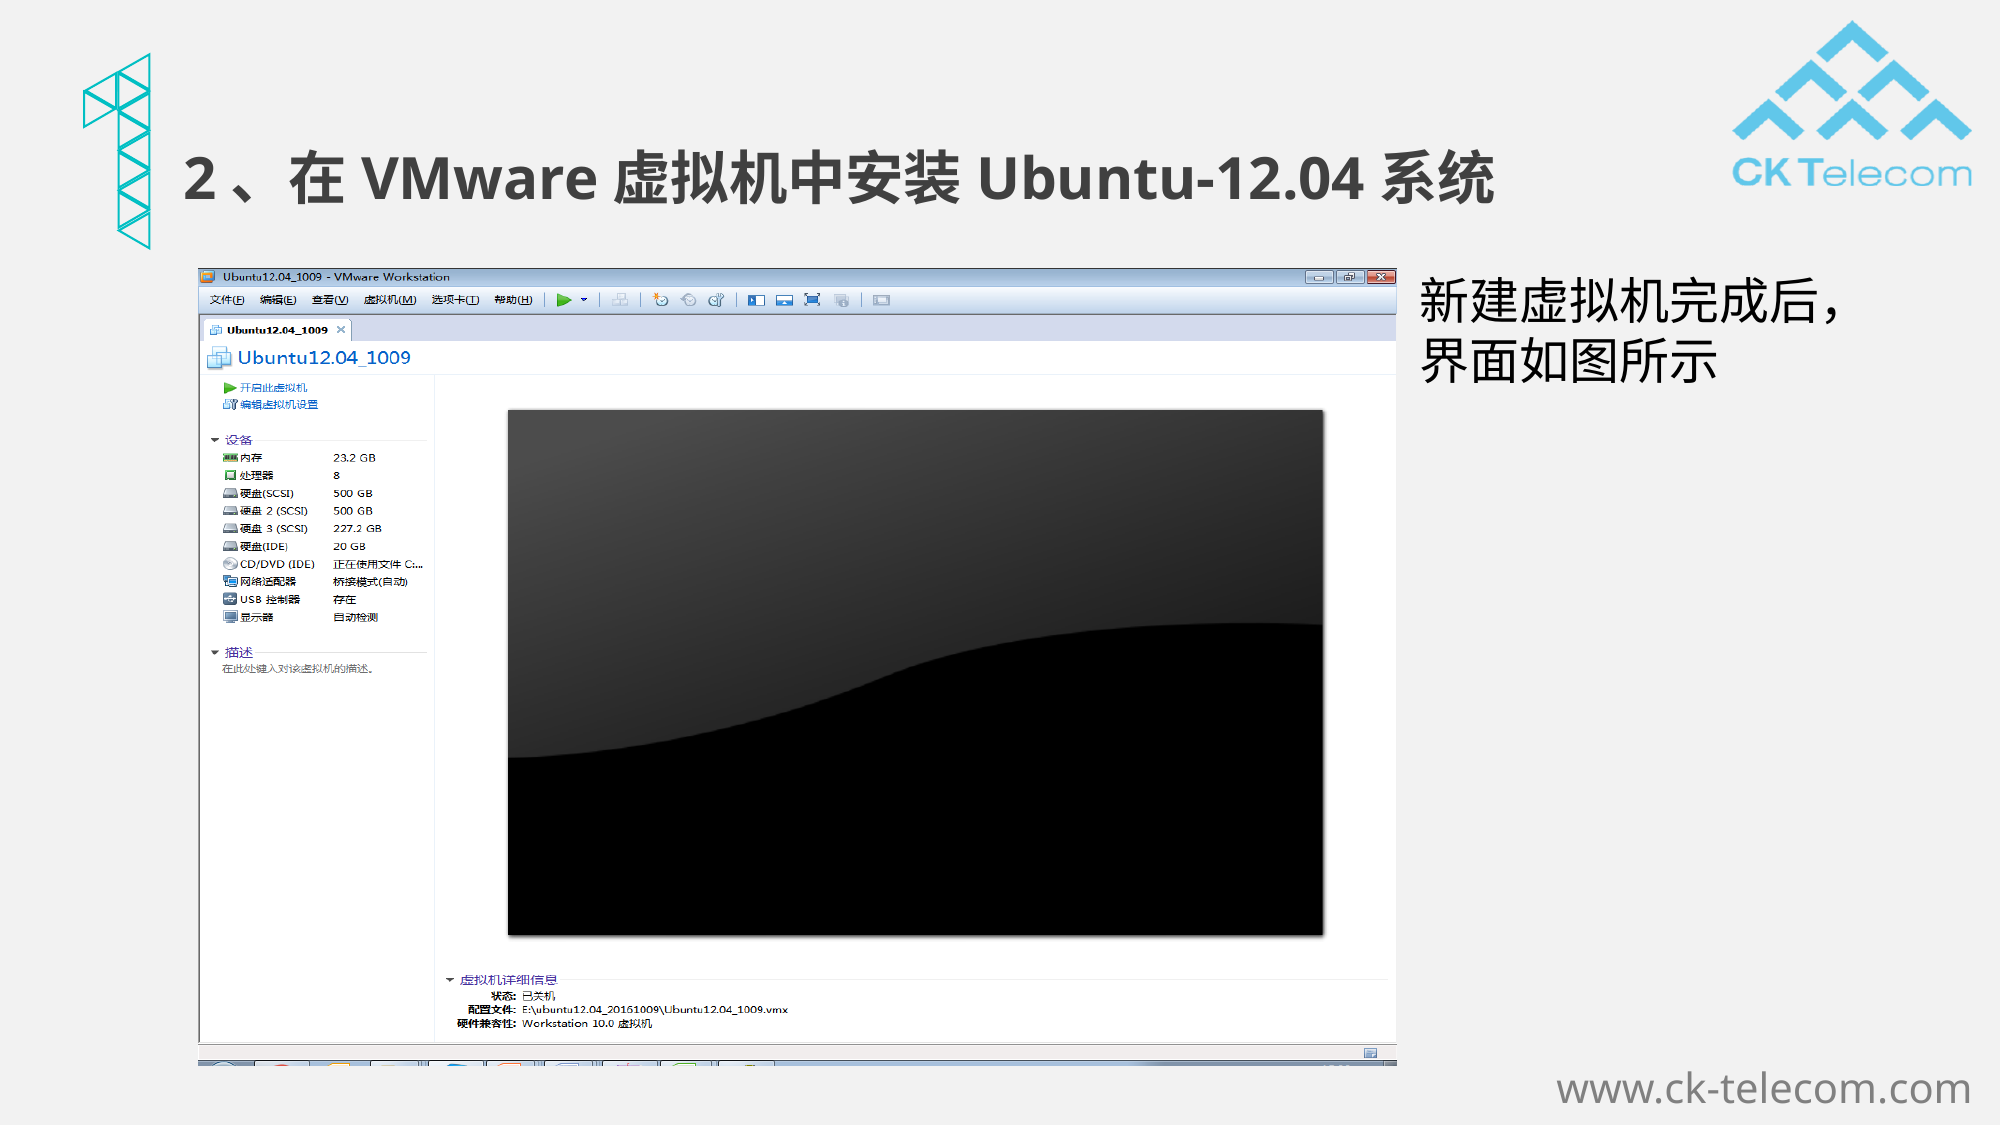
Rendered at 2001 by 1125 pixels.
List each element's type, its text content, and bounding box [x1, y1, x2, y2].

text_box www.ck-telecom.com [1541, 1054, 1988, 1120]
text_box 新建虚拟机完成后，界面如图所示 [1404, 261, 1902, 397]
picture [1732, 20, 1972, 187]
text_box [74, 52, 160, 242]
picture [198, 268, 1397, 1066]
list 2、在VMware虚拟机中安装Ubuntu-12.04系统 [168, 141, 1584, 208]
